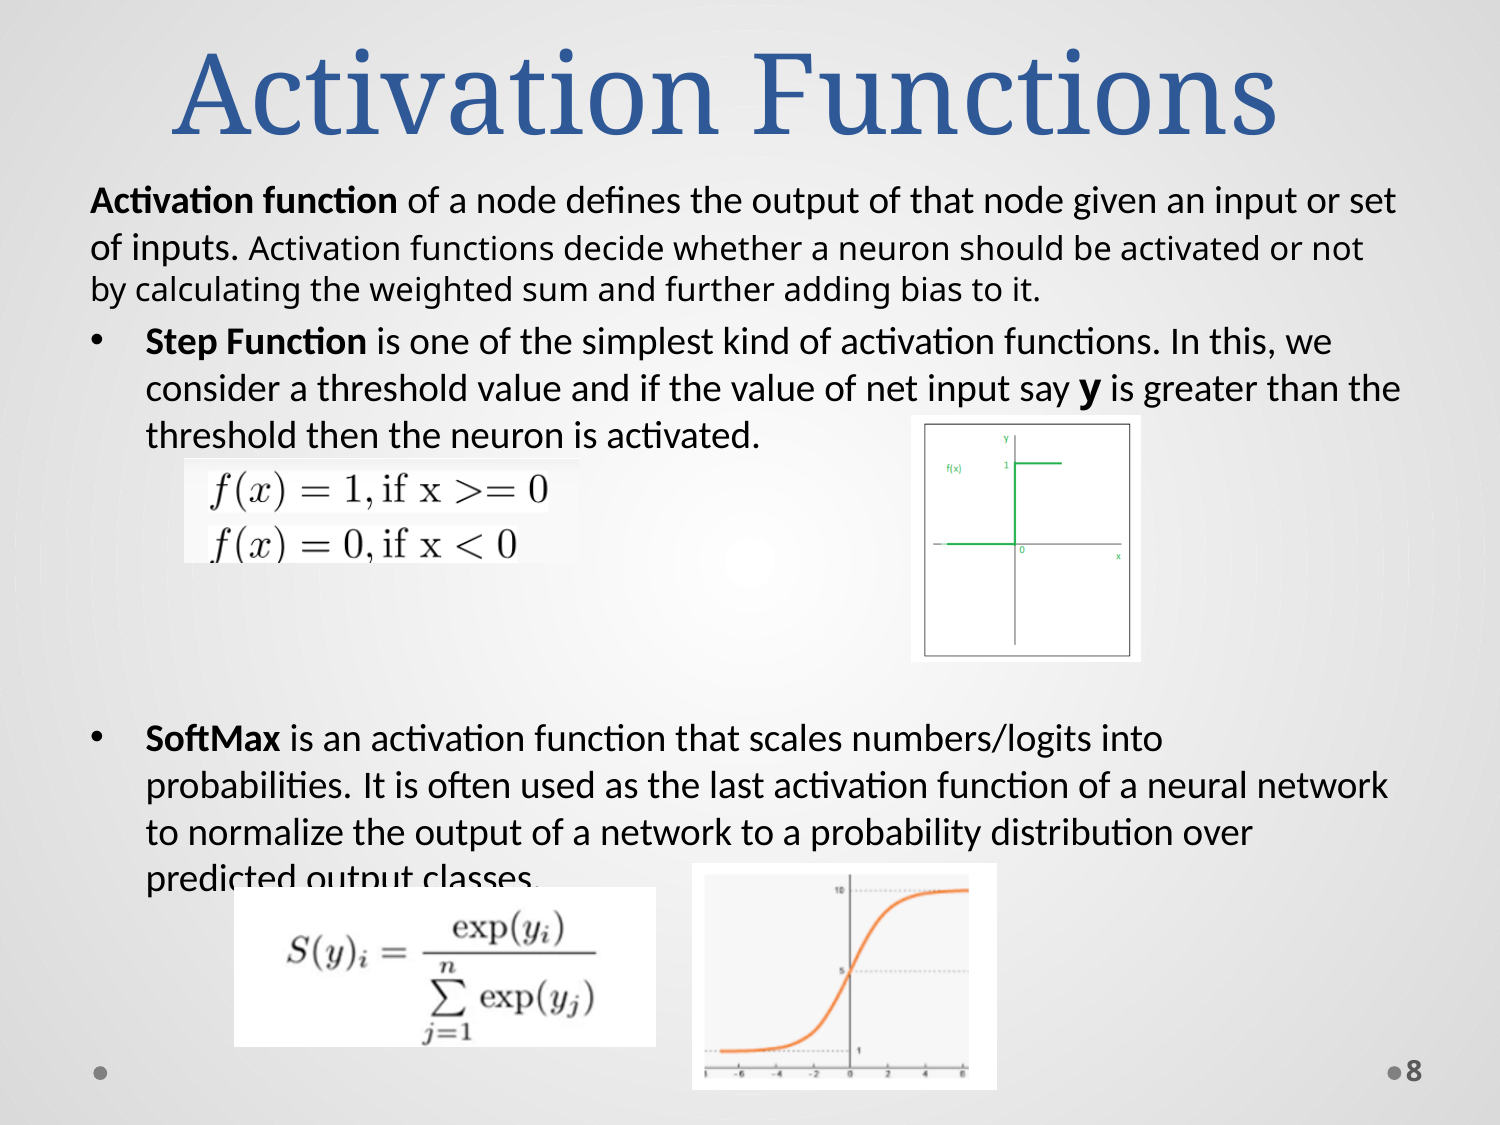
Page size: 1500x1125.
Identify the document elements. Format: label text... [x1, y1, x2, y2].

picture [911, 415, 1141, 662]
slide_number 8 [1401, 1042, 1494, 1103]
picture [184, 458, 579, 563]
title Activation Functions [51, 22, 1402, 165]
picture [234, 886, 656, 1047]
picture [692, 862, 997, 1090]
list Activation function of a node defines the output of that node given an input or set of inputs. Activation functions decide whether a neuron should be activated or not by calculating the weighted sum and further adding bias to it. Step Function is one of the simplest kind of activation functions. In this, we consider a threshold value and if the value of net input say y is greater than the threshold then the neuron is activated. SoftMax is an activation function that scales numbers/logits into probabilities. It is often used as the last activation function of a neural network to normalize the output of a network to a probability distribution over predicted output classes. [75, 167, 1425, 910]
